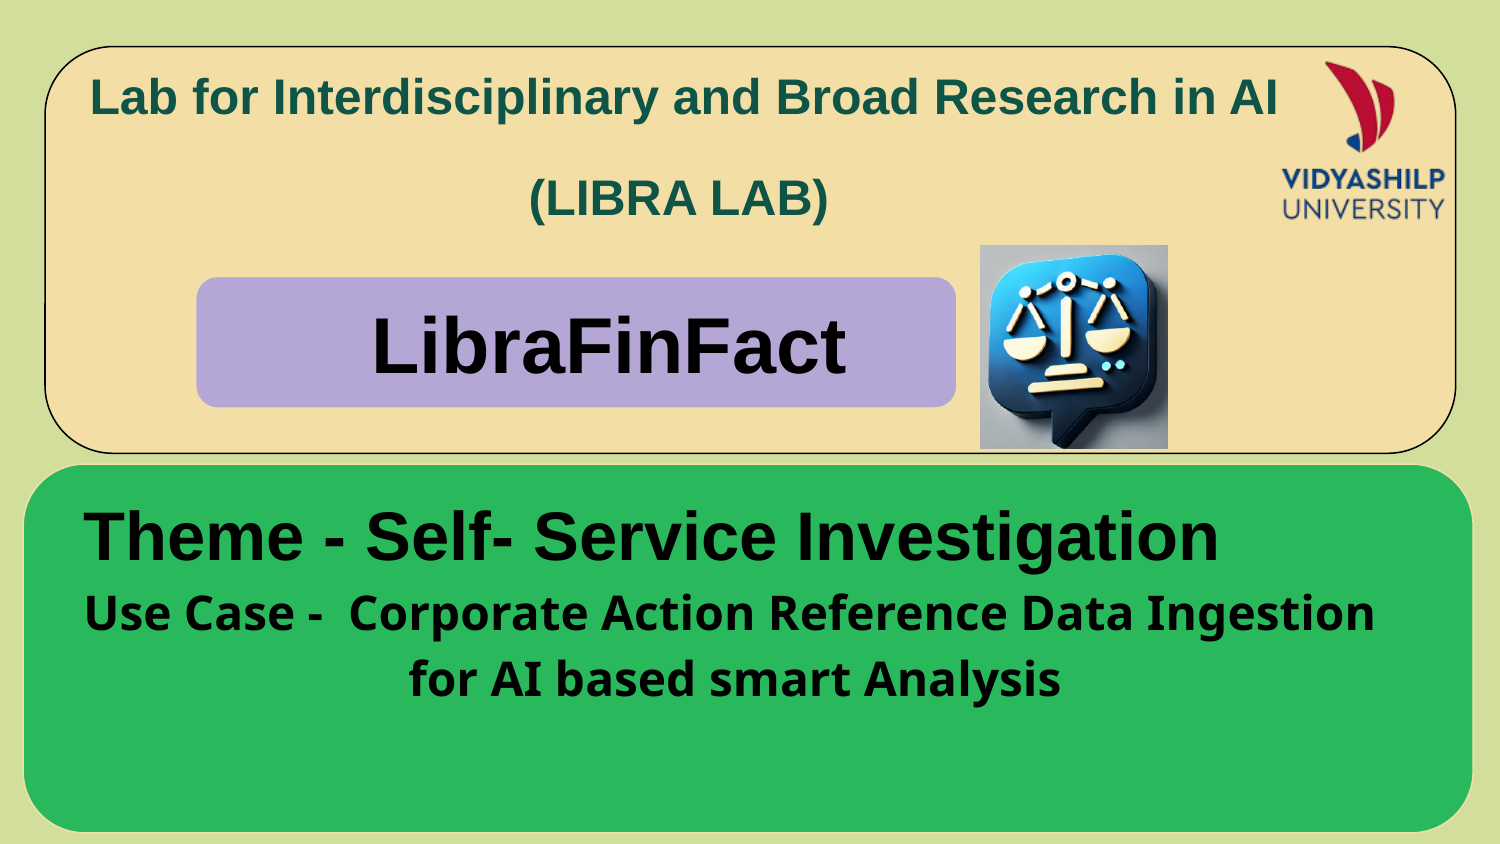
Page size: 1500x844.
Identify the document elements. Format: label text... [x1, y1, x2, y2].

picture [1214, 0, 1500, 291]
title Lab for Interdisciplinary and Broad Research in AI (LIBRA LAB) [71, 47, 1209, 251]
text_box [1432, 467, 1474, 830]
text_box Theme - Self- Service Investigation Use Case - Corporate Action Reference Data Ingestion for AI based smart Analysis [68, 464, 1432, 844]
text_box [23, 466, 68, 831]
picture [980, 245, 1168, 449]
text_box LibraFinFact [195, 276, 957, 409]
